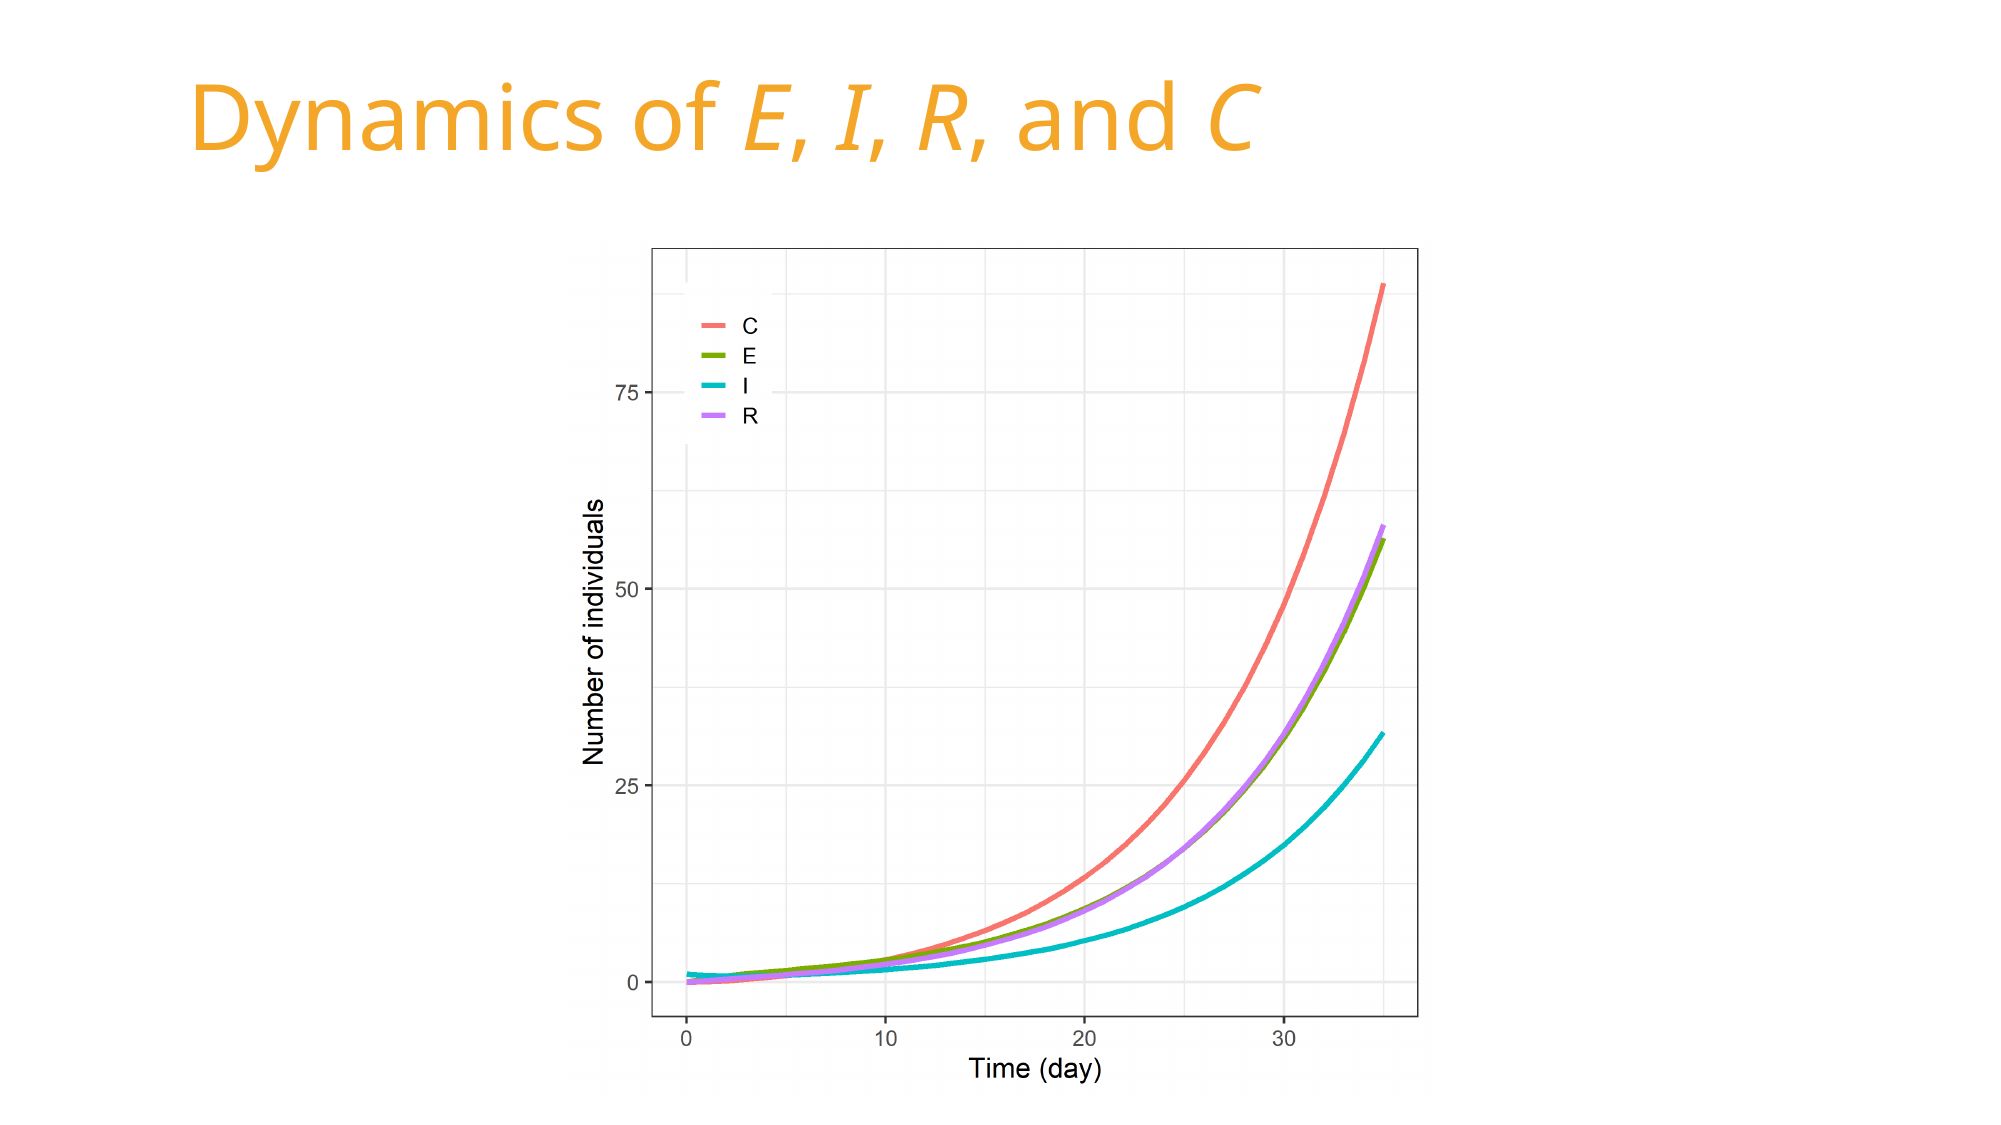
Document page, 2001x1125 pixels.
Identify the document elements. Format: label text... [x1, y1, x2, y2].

text_box Dynamics of E, I, R, and C [172, 23, 1828, 218]
picture [568, 234, 1432, 1097]
